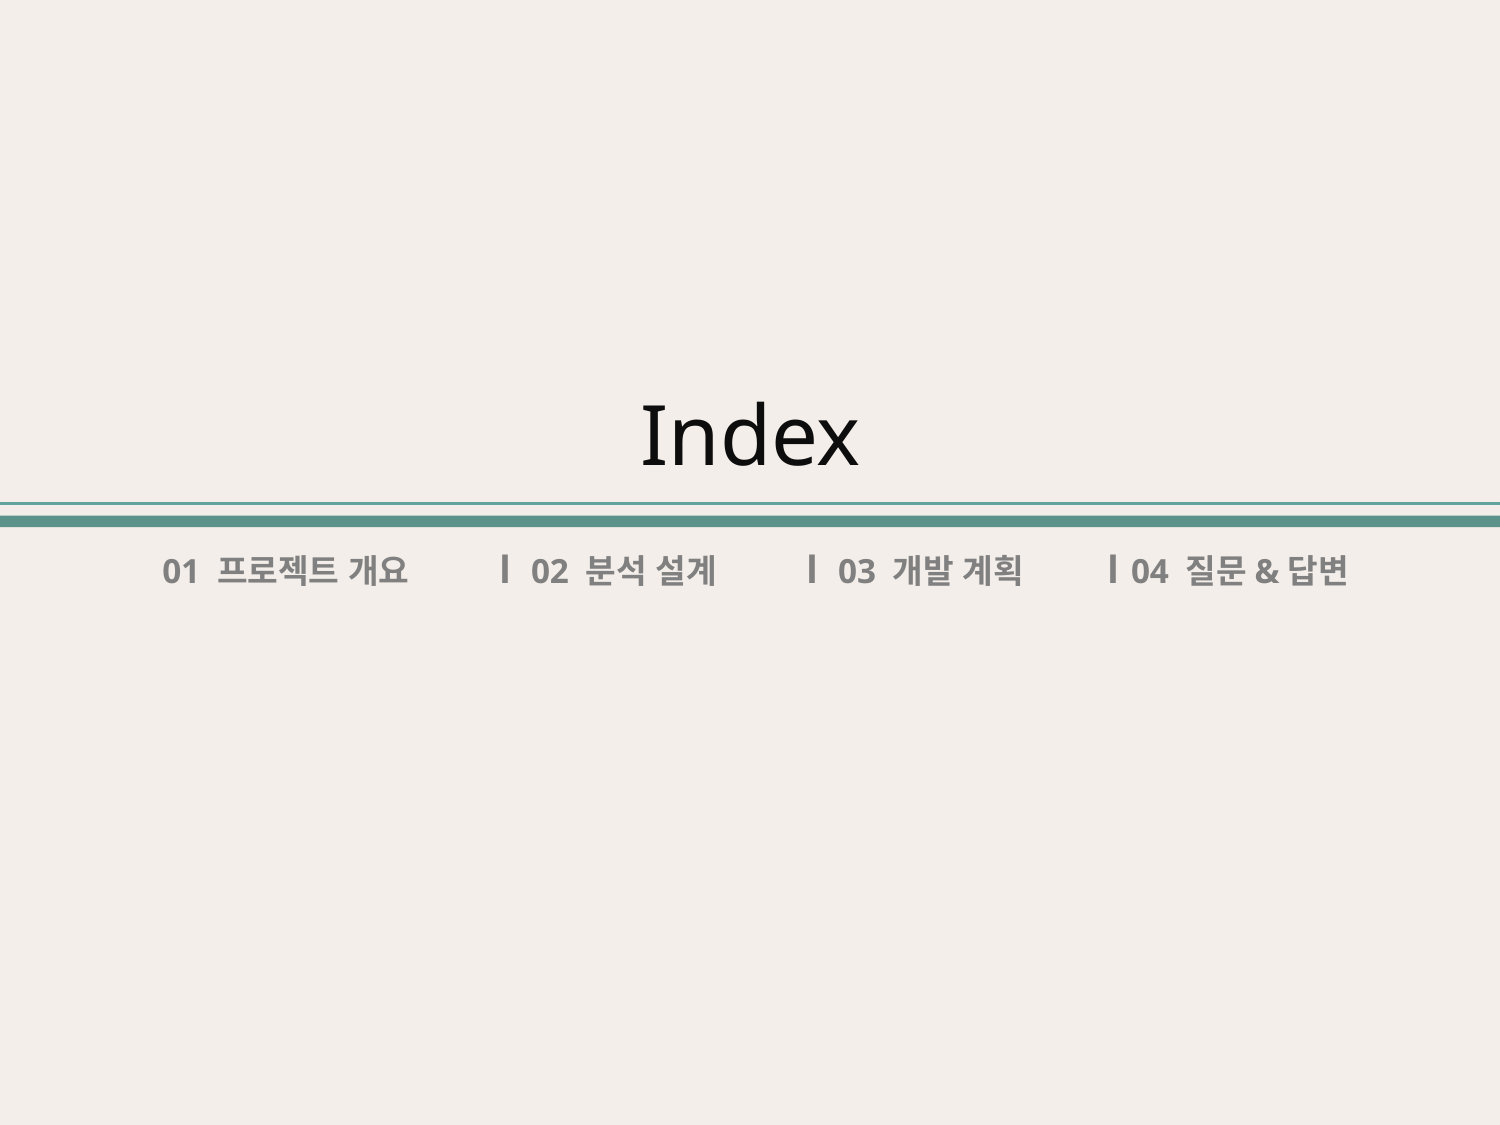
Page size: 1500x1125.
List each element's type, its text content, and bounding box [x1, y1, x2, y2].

text_box l [484, 538, 526, 599]
text_box l [1092, 538, 1134, 599]
text_box 01 프로젝트 개요 [147, 542, 485, 597]
text_box l [791, 538, 833, 599]
text_box Index [515, 375, 987, 490]
text_box 04 질문&답변 [1116, 543, 1421, 598]
text_box [0, 515, 1500, 529]
text_box 03 개발 계획 [823, 543, 1092, 598]
text_box 02 분석 설계 [516, 543, 791, 598]
